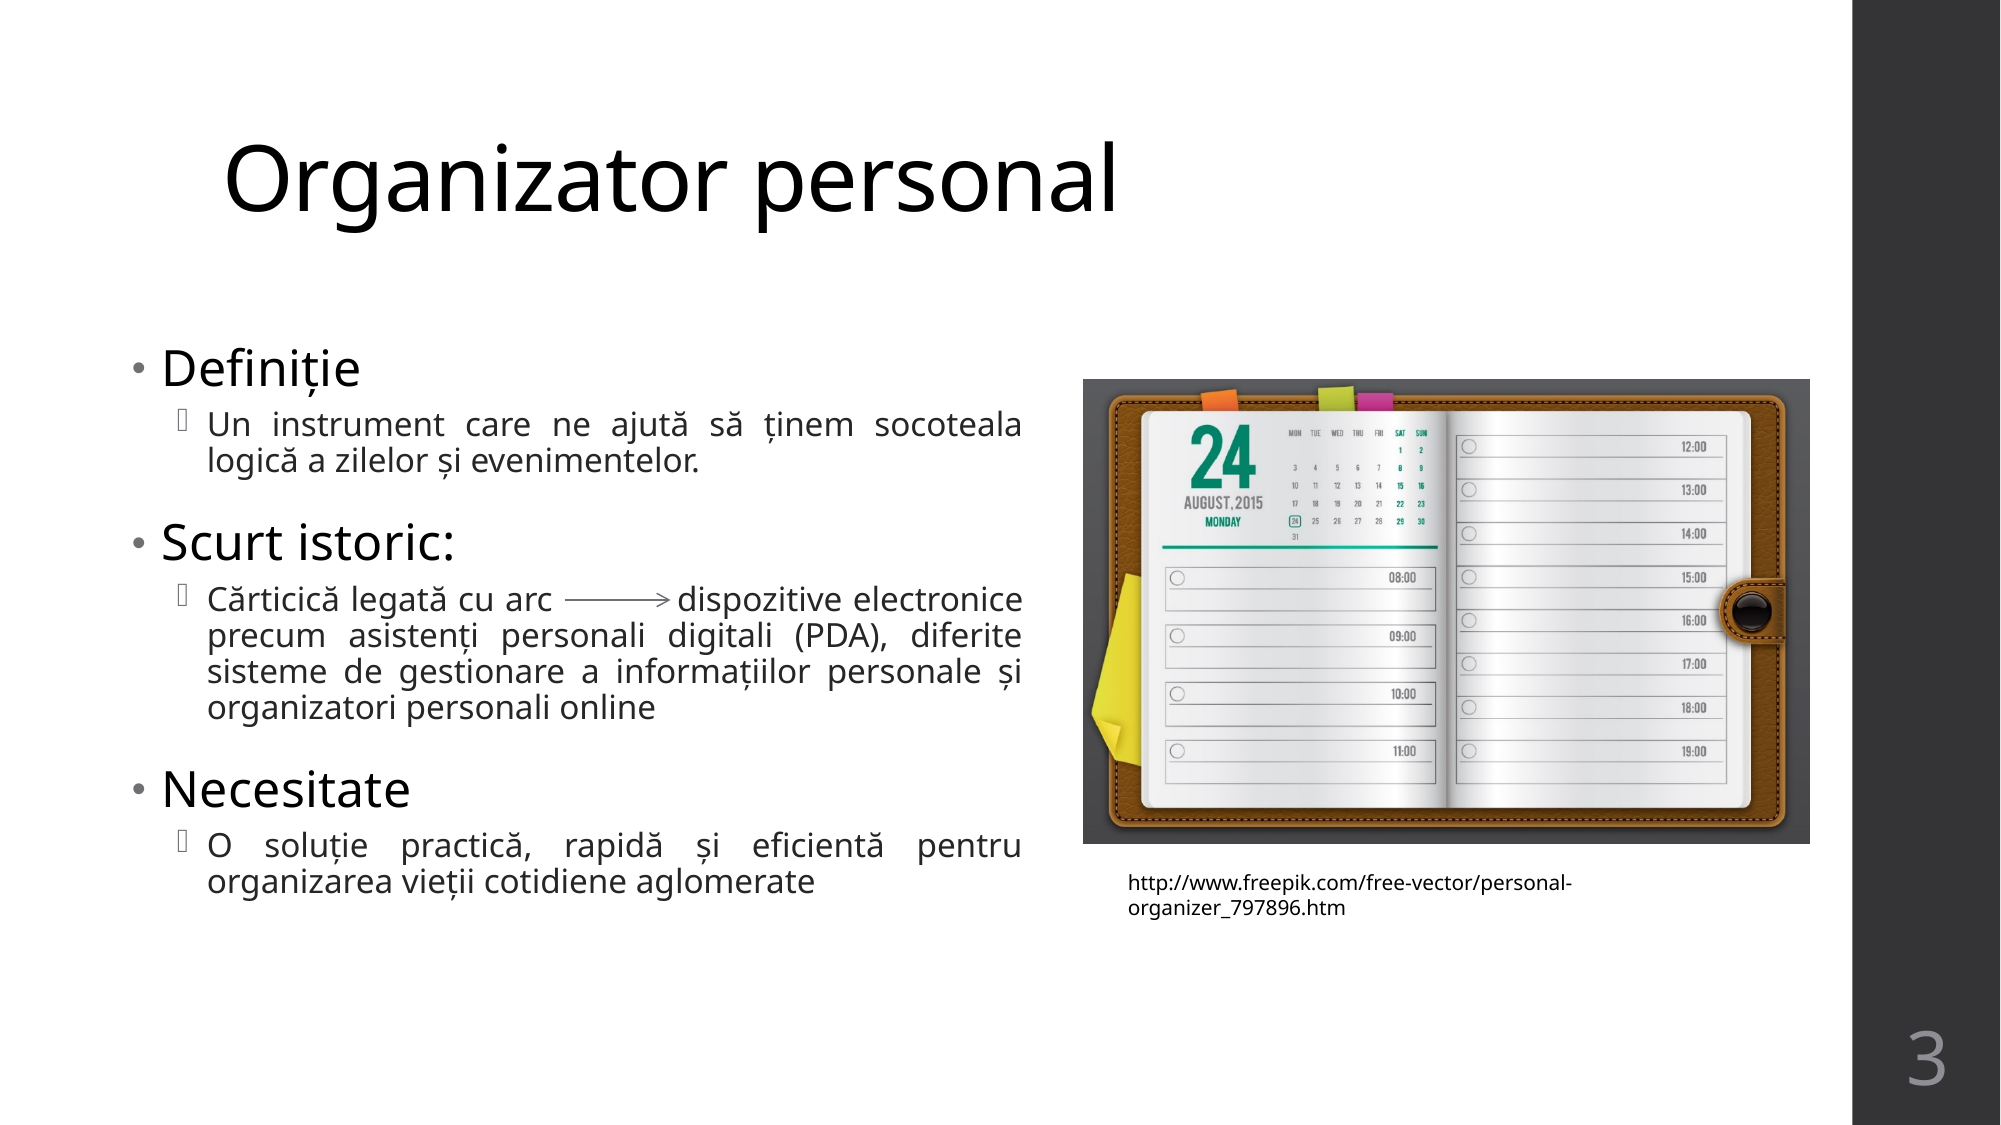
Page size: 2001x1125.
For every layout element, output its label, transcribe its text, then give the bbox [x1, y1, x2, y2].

list Definiție Un instrument care ne ajută să ținem socoteala logică a zilelor și evenimentelor. Scurt istoric: Cărticică legată cu arc dispozitive electronice precum asistenți personali digitali (PDA), diferite sisteme de gestionare a informațiilor personale și organizatori personali online Necesitate O soluție practică, rapidă și eficientă pentru organizarea vieții cotidiene aglomerate [116, 333, 1039, 1064]
title Organizator personal [206, 60, 1797, 239]
slide_number 3 [1852, 1012, 2000, 1110]
text_box http://www.freepik.com/free-vector/personal-organizer_797896.htm [1113, 862, 1797, 928]
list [1082, 379, 1810, 845]
